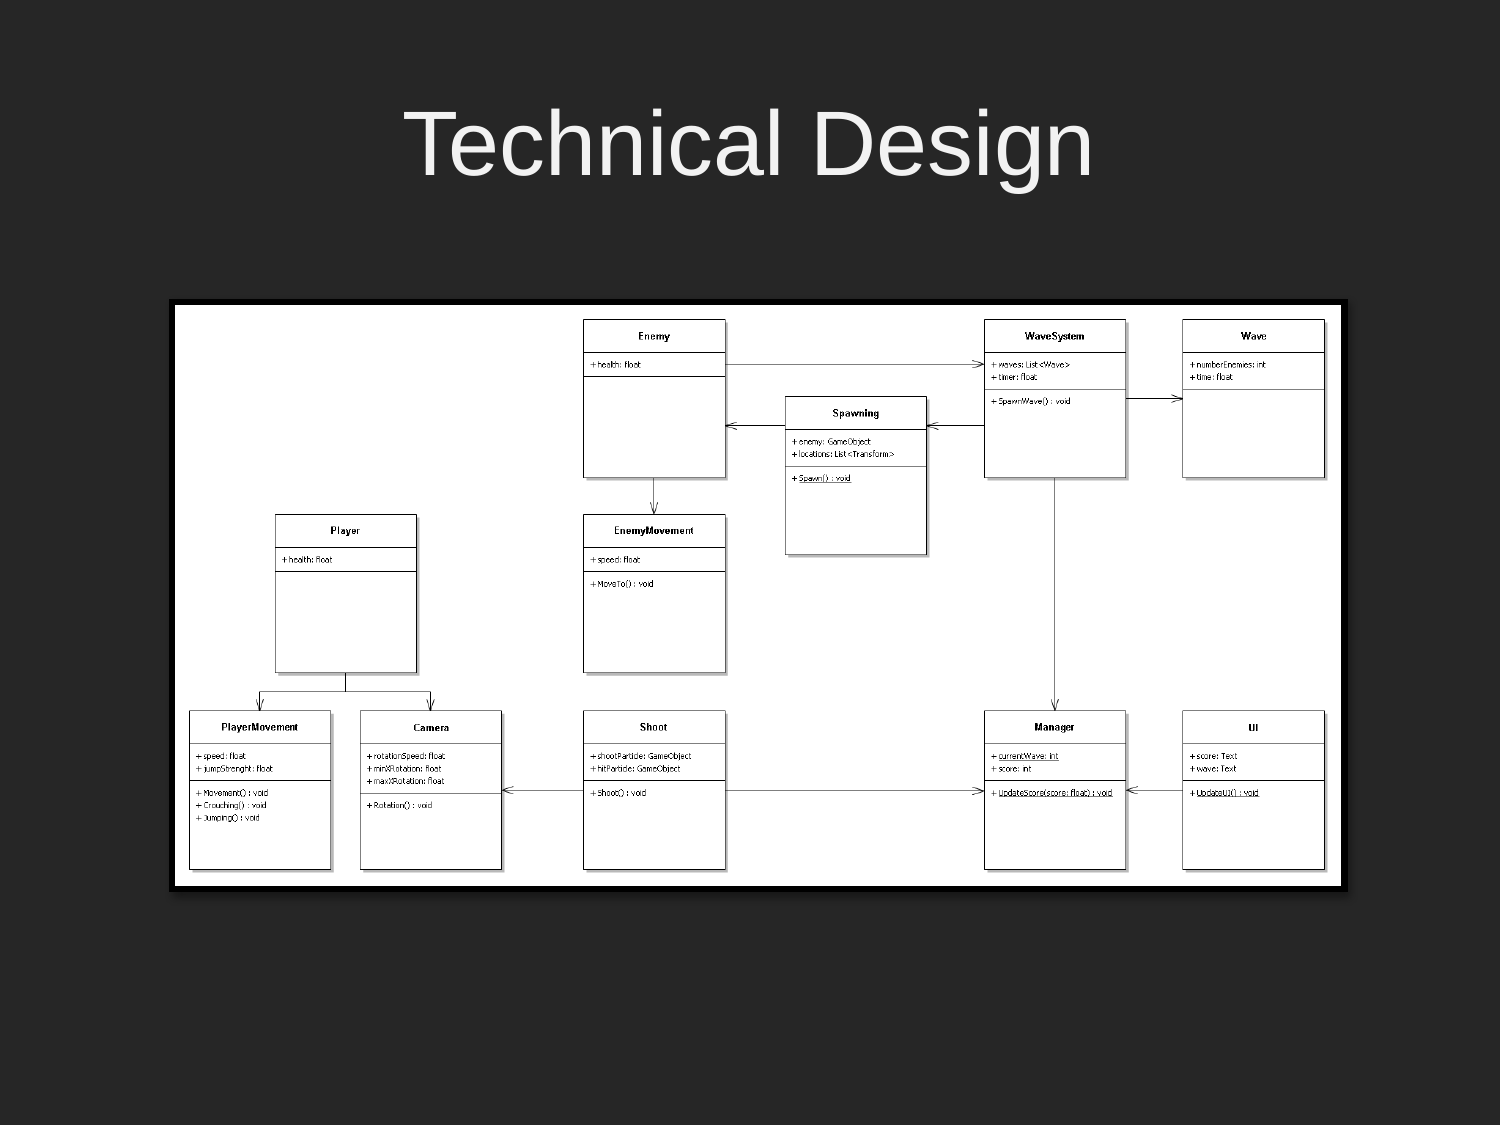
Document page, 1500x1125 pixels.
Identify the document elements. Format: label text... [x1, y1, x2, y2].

title Technical Design [75, 45, 1425, 233]
picture [174, 304, 1342, 887]
